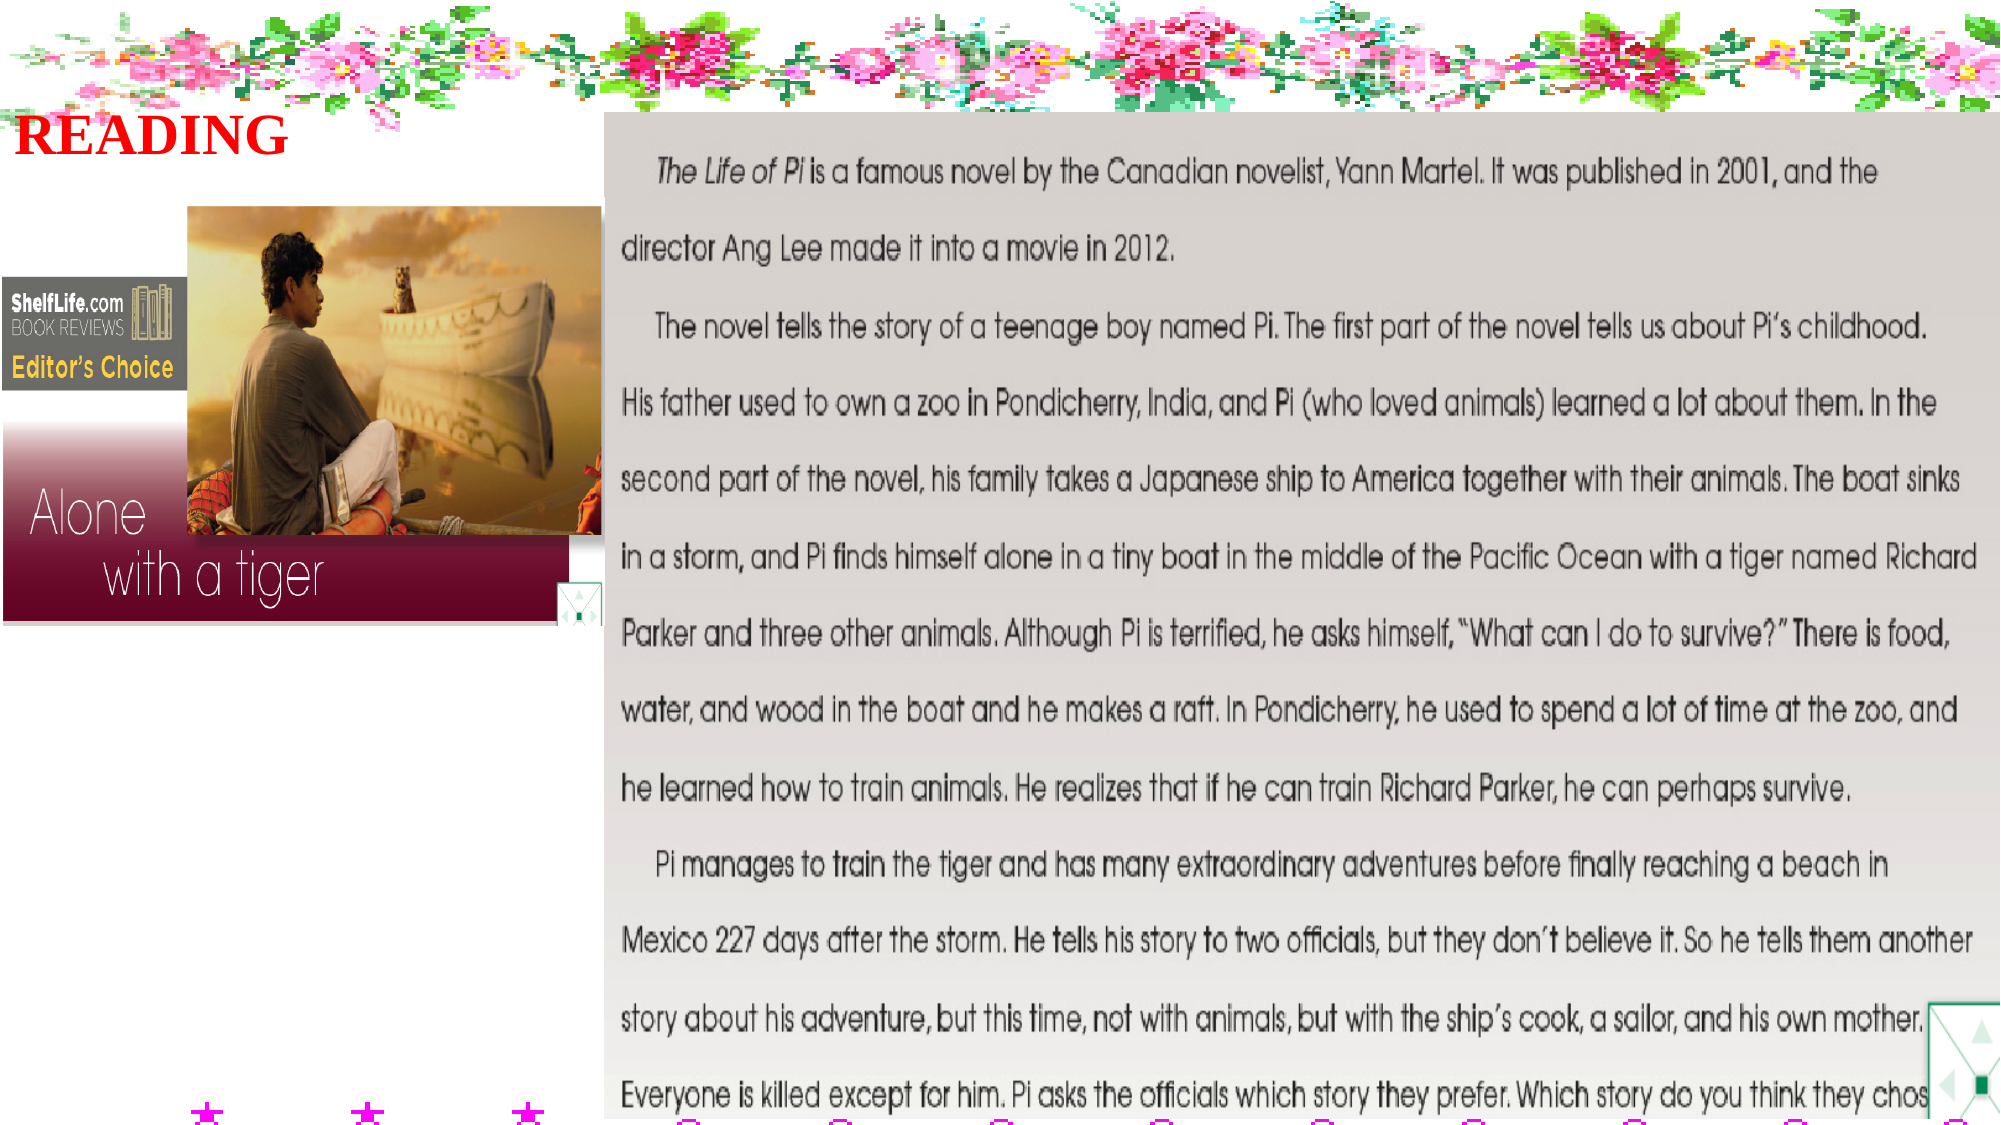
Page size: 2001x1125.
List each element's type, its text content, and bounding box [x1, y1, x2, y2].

text_box READING [0, 88, 346, 174]
picture [0, 1, 2000, 1125]
